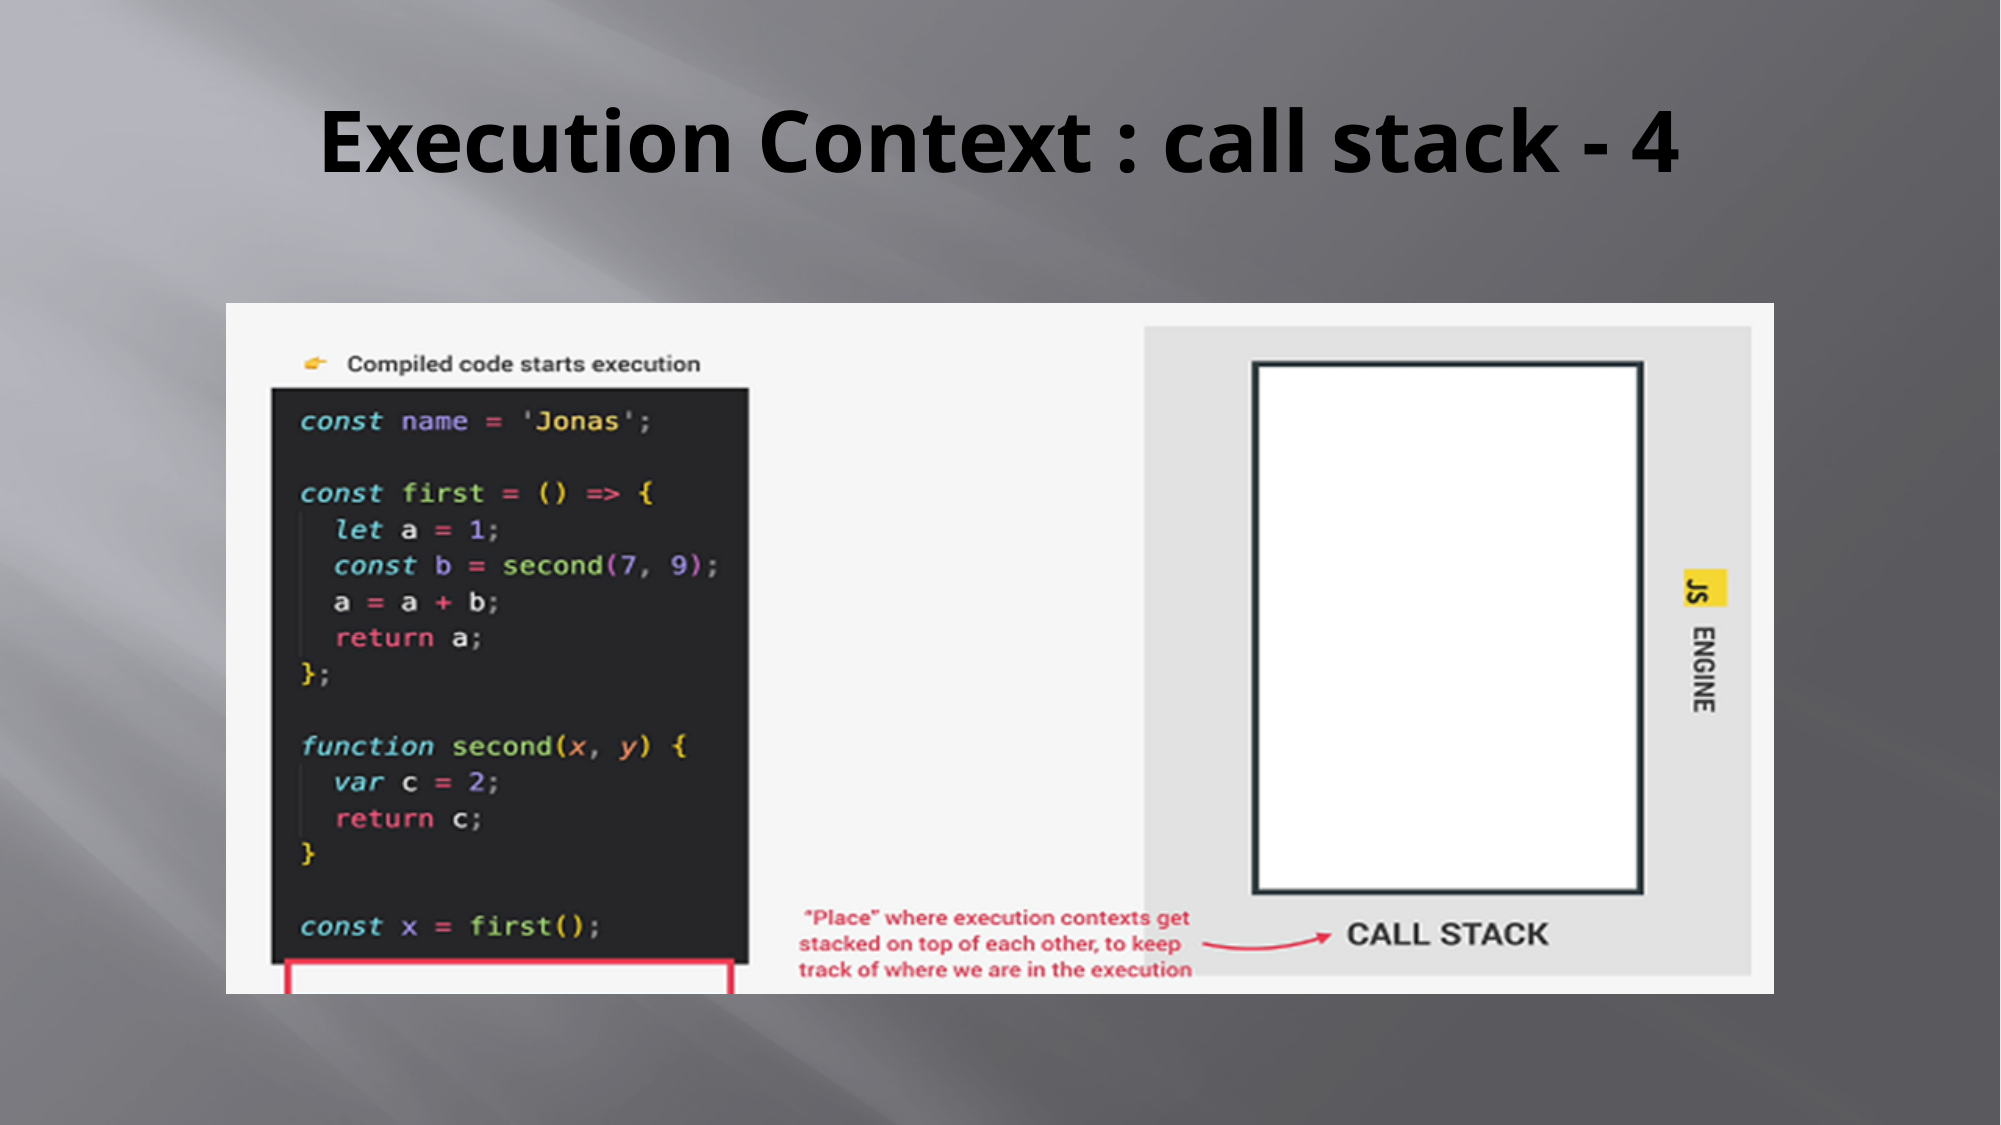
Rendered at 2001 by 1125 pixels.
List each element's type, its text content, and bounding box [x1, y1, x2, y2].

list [226, 303, 1774, 995]
title Execution Context : call stack - 4 [99, 45, 1900, 233]
